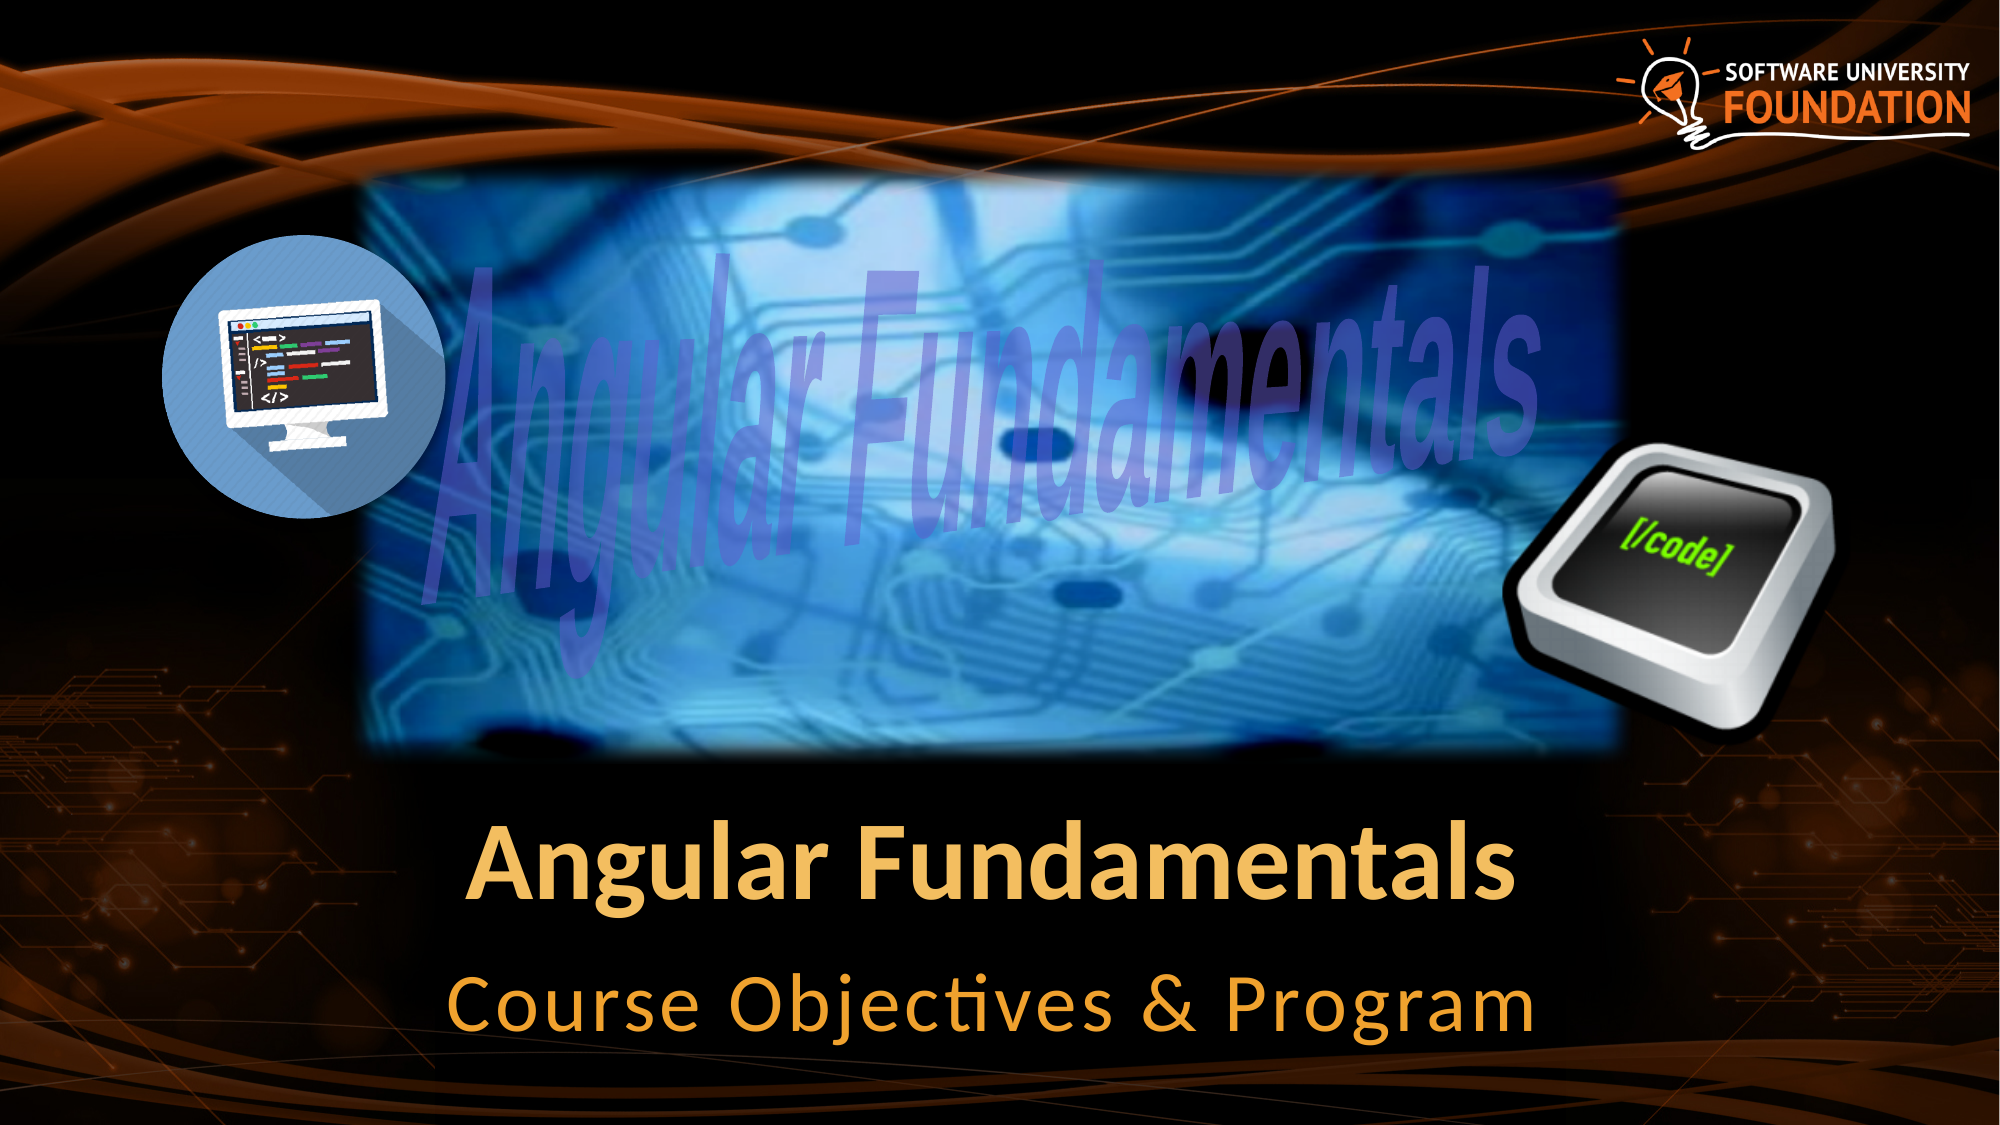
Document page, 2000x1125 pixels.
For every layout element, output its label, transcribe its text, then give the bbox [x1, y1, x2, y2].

title Angular Fundamentals [258, 801, 1725, 929]
picture [0, 0, 2000, 1125]
list Course Objectives & Program [259, 937, 1727, 1050]
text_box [350, 162, 1634, 764]
